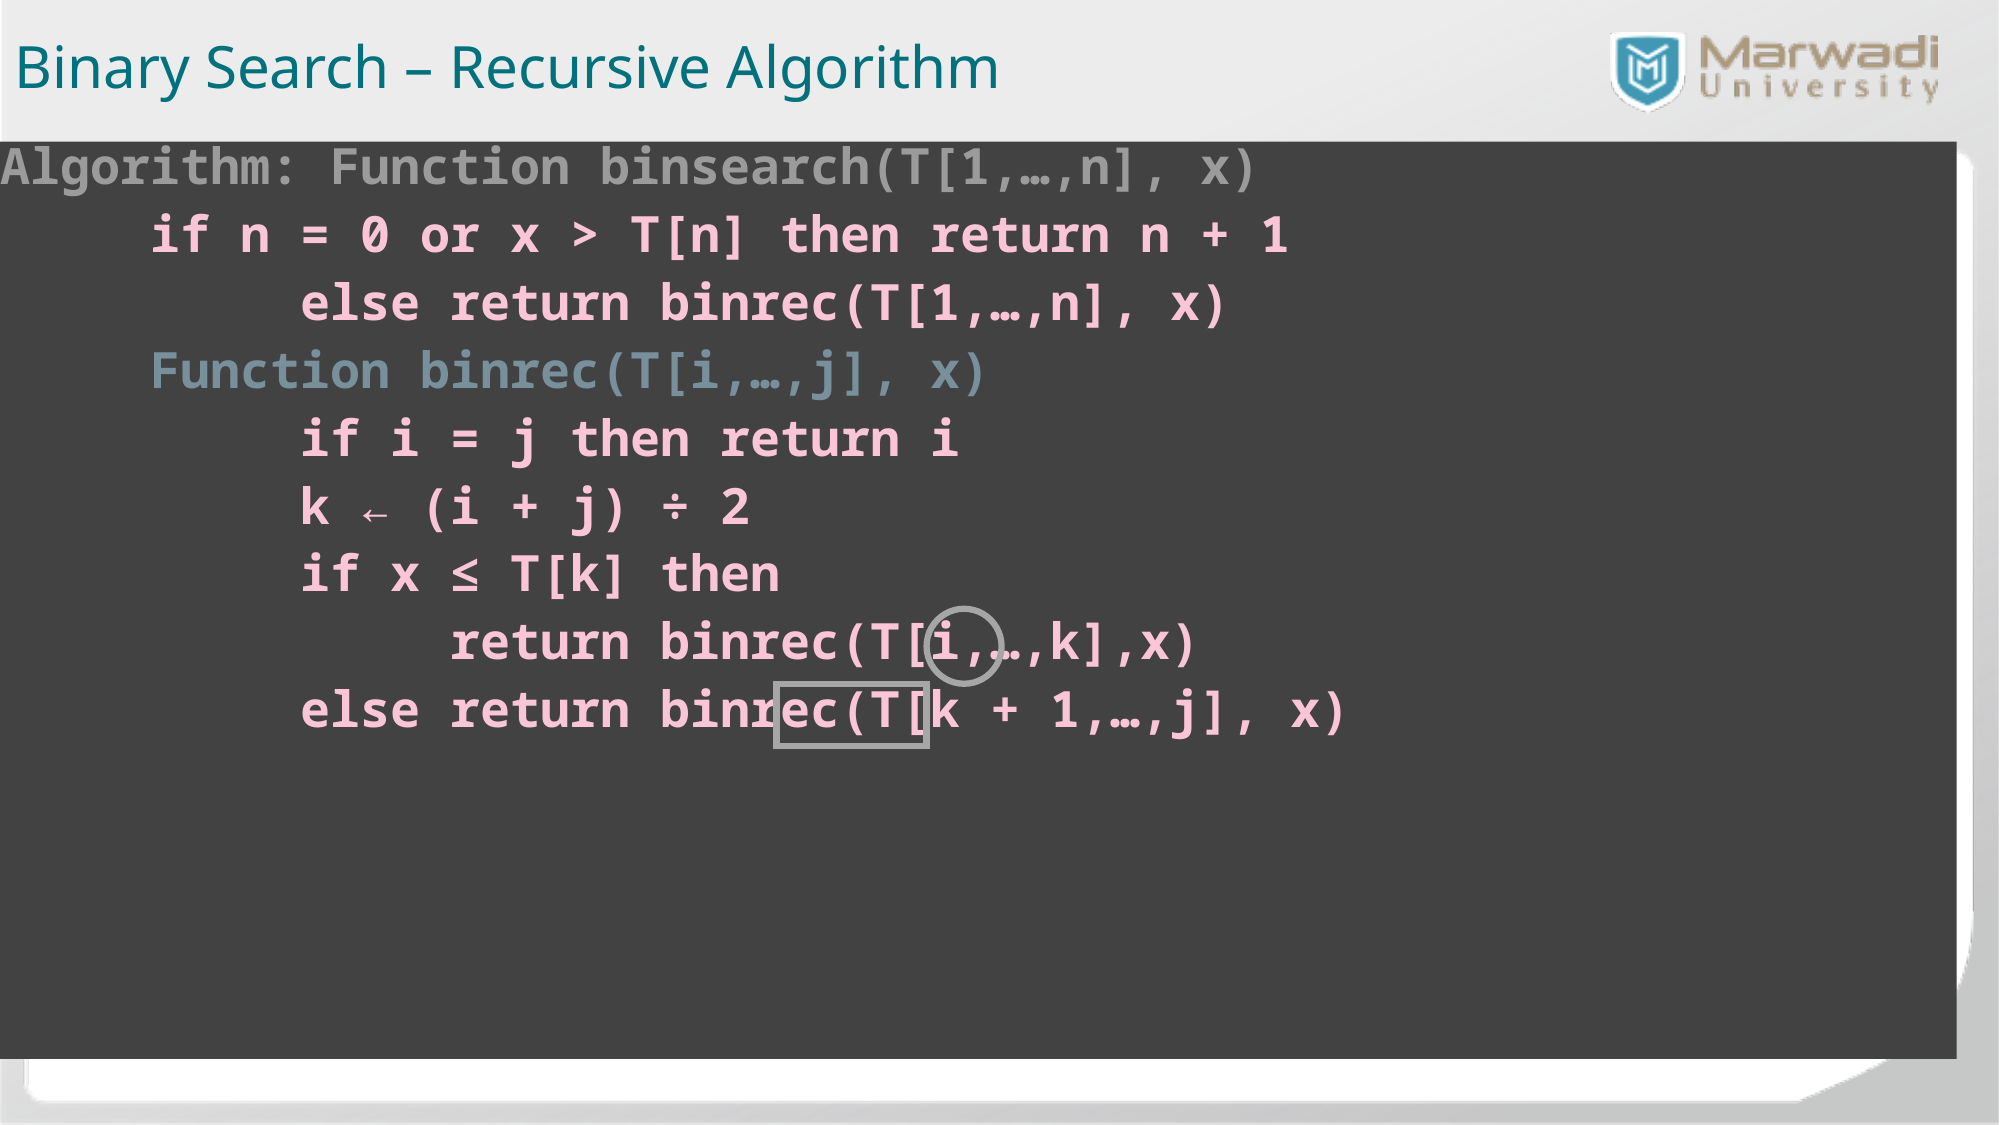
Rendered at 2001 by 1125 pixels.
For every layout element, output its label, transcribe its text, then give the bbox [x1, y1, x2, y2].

title Binary Search – Recursive Algorithm [0, 0, 2000, 117]
picture [0, 117, 1999, 1125]
list Algorithm: Function binsearch(T[1,…,n], x) if n = 0 or x > T[n] then return n + 1 else return binrec(T[1,…,n], x) Function binrec(T[i,…,j], x) if i = j then return i k ← (i + j) ÷ 2 if x ≤ T[k] then return binrec(T[i,…,k],x) else return binrec(T[k + 1,…,j], x) [0, 141, 1957, 1059]
text_box [924, 606, 1004, 686]
text_box [774, 682, 929, 748]
